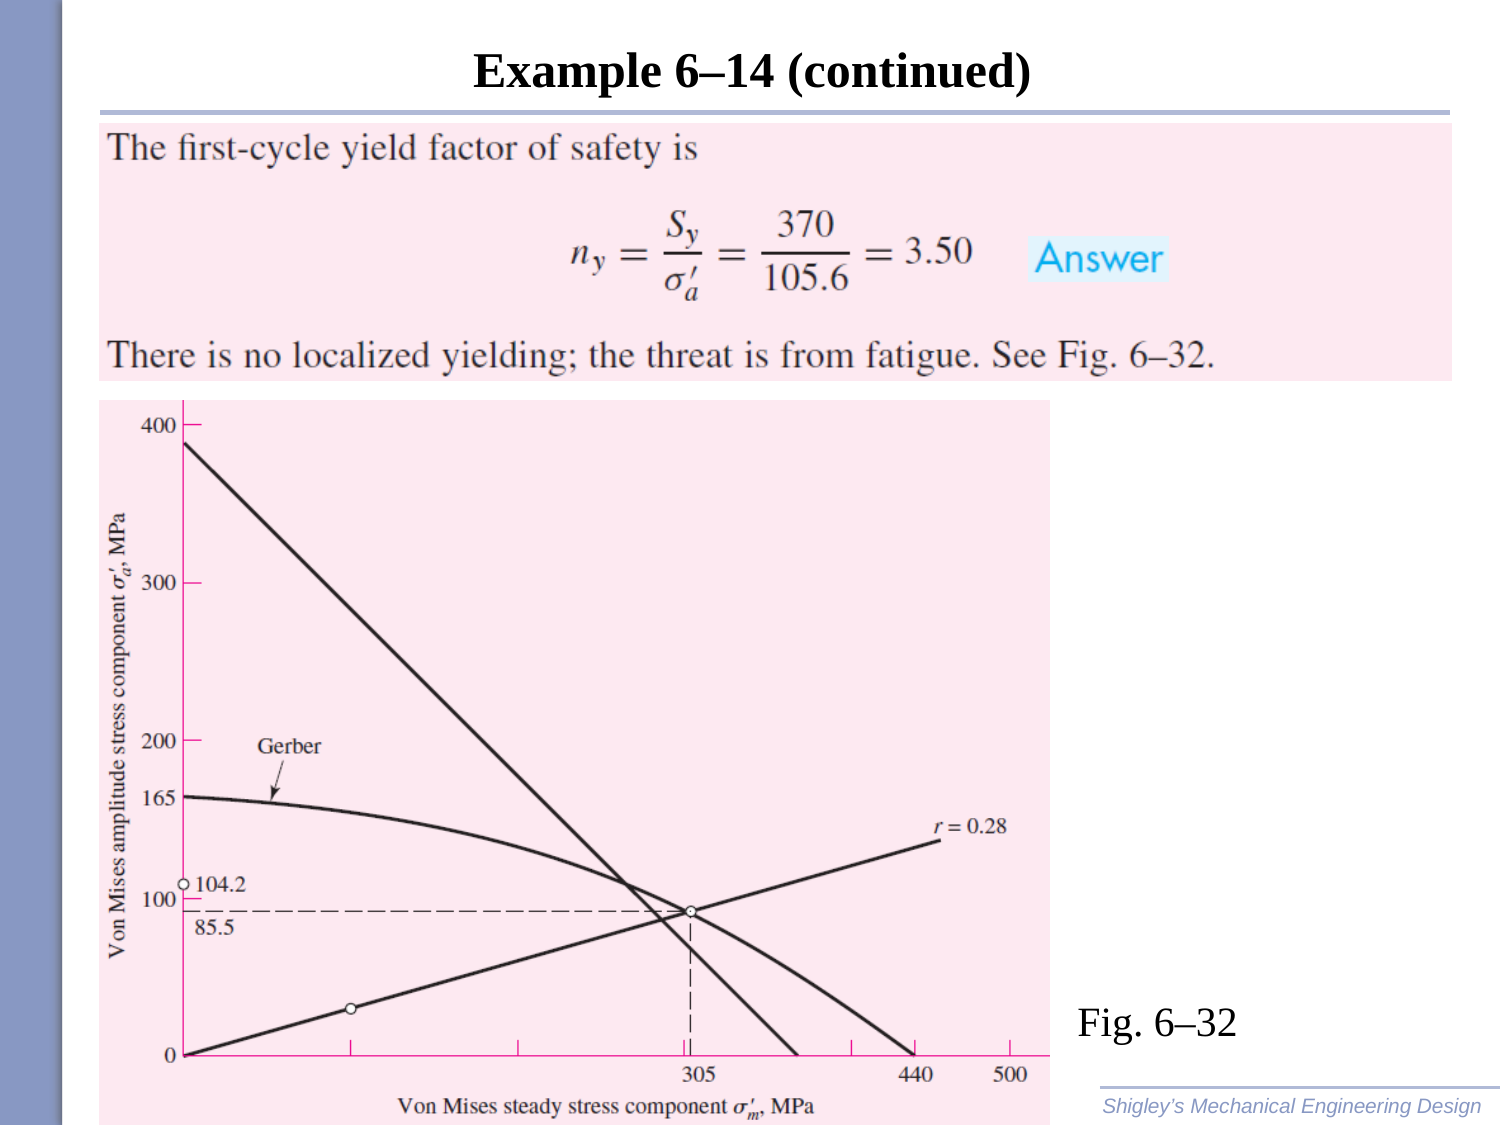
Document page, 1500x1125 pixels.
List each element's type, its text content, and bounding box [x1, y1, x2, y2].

text_box Fig. 6–32 [1062, 987, 1275, 1053]
picture [99, 400, 1050, 1125]
picture [98, 123, 1452, 381]
footer Shigley’s Mechanical Engineering Design [1087, 1074, 1500, 1125]
title Example 6–14 (continued) [137, 30, 1368, 106]
